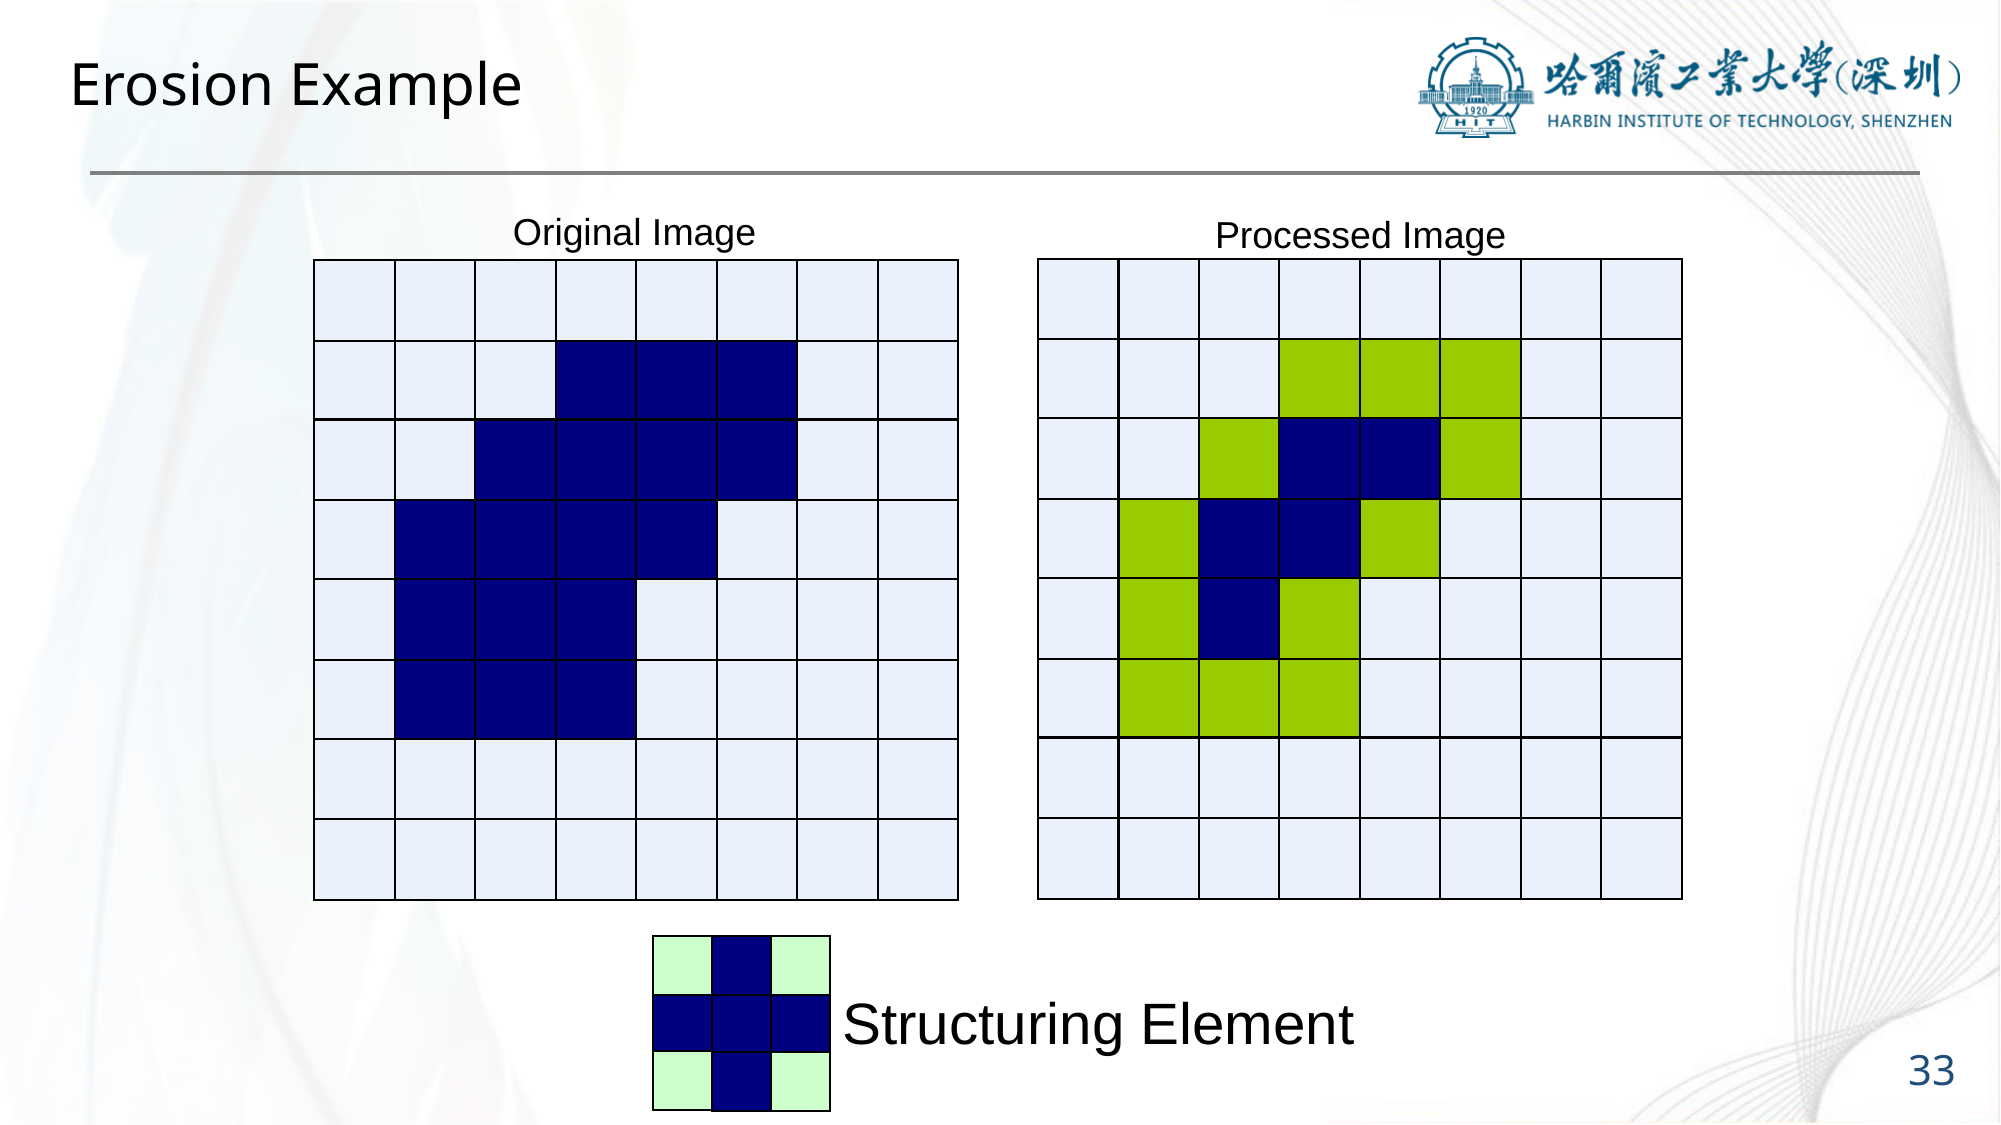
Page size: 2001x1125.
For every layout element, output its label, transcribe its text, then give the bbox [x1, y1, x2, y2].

slide_number 33 [1521, 1042, 1972, 1103]
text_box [1037, 203, 1682, 899]
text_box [652, 935, 830, 1111]
text_box Structuring Element [831, 978, 1371, 1064]
title Erosion Example [54, 0, 1385, 174]
text_box Original Image [498, 200, 772, 260]
picture [0, 0, 2001, 1125]
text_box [313, 260, 959, 900]
